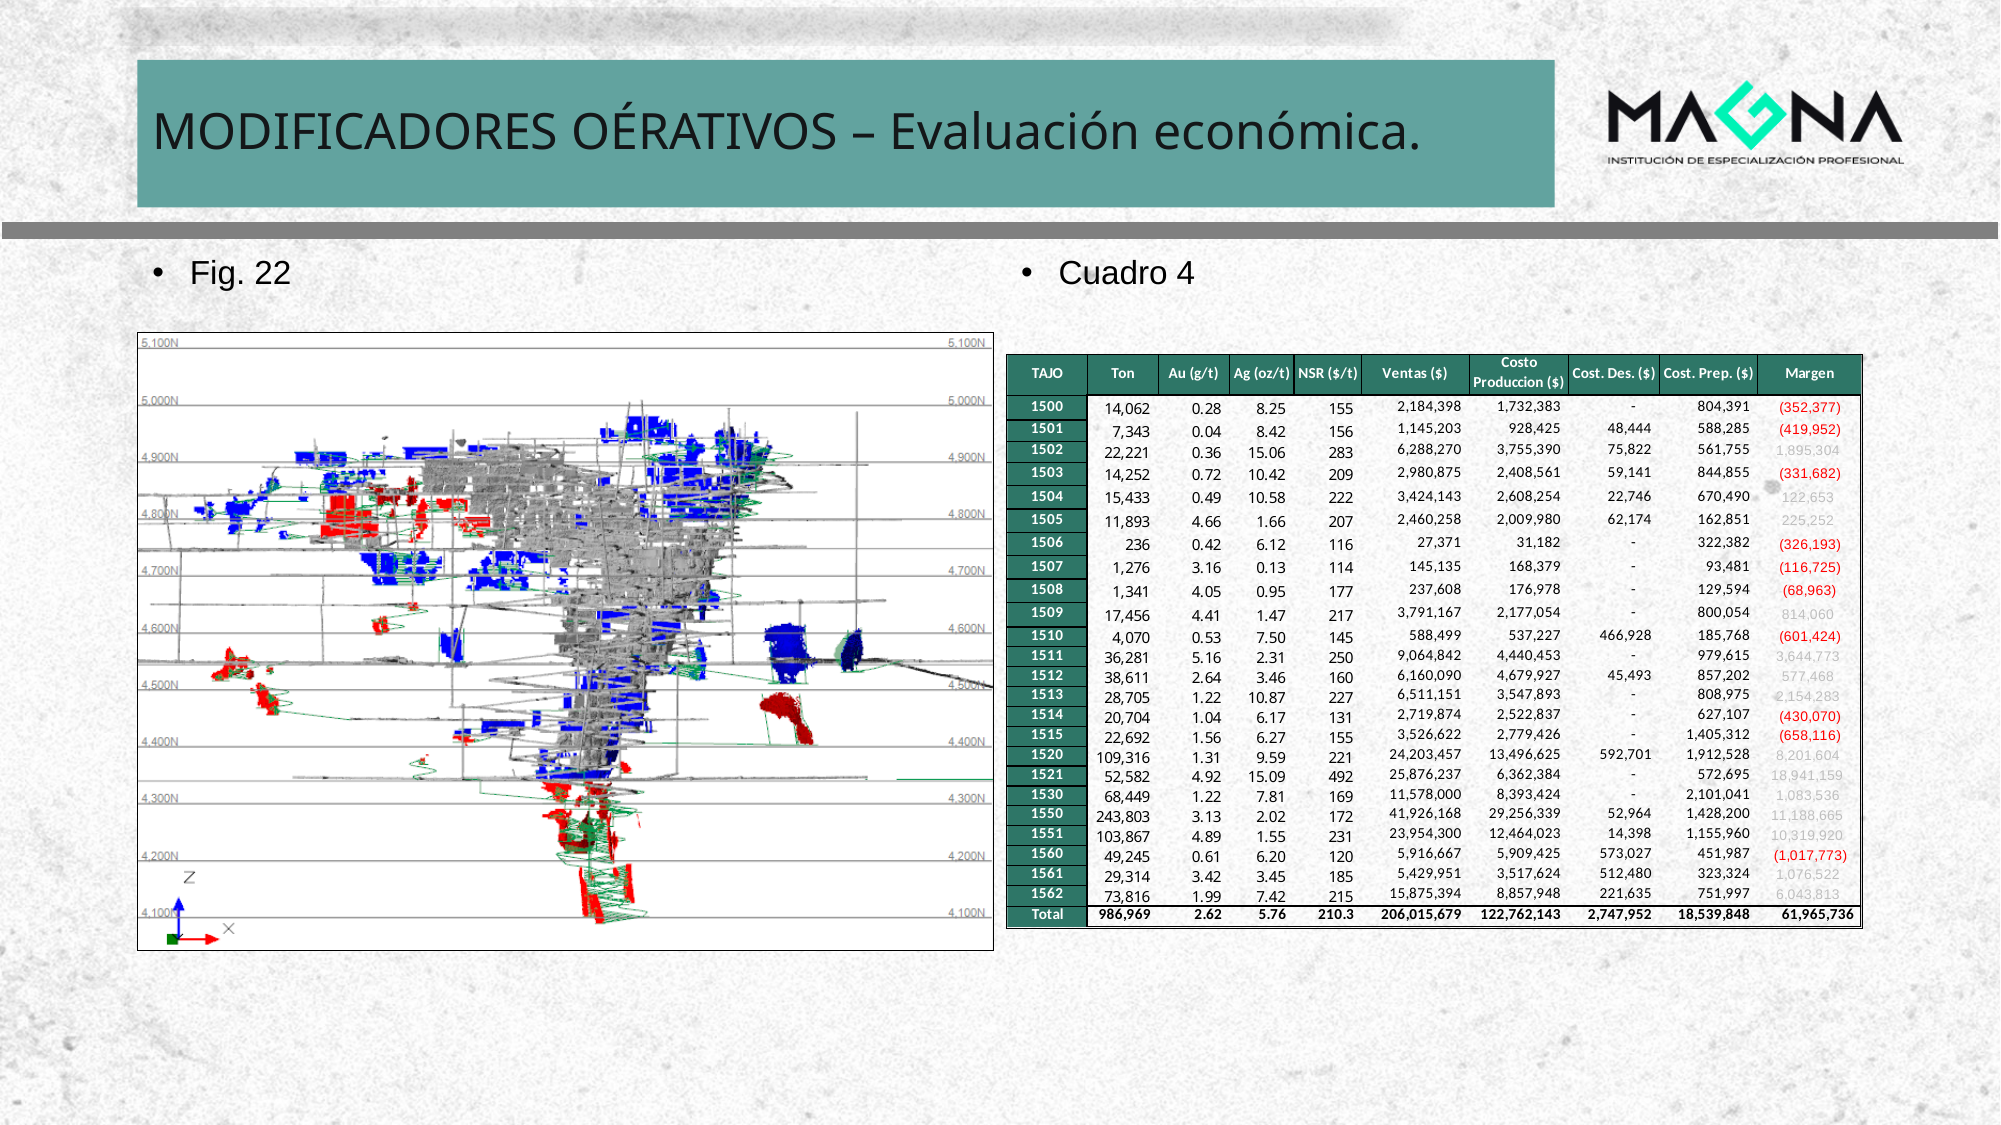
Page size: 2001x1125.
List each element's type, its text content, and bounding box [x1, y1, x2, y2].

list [137, 332, 994, 951]
picture [0, 0, 2001, 1125]
title MODIFICADORES OÉRATIVOS – Evaluación económica. [137, 59, 1555, 208]
list Cuadro 4 [1006, 253, 1243, 295]
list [1006, 354, 1863, 929]
list Fig. 22 [137, 253, 374, 295]
